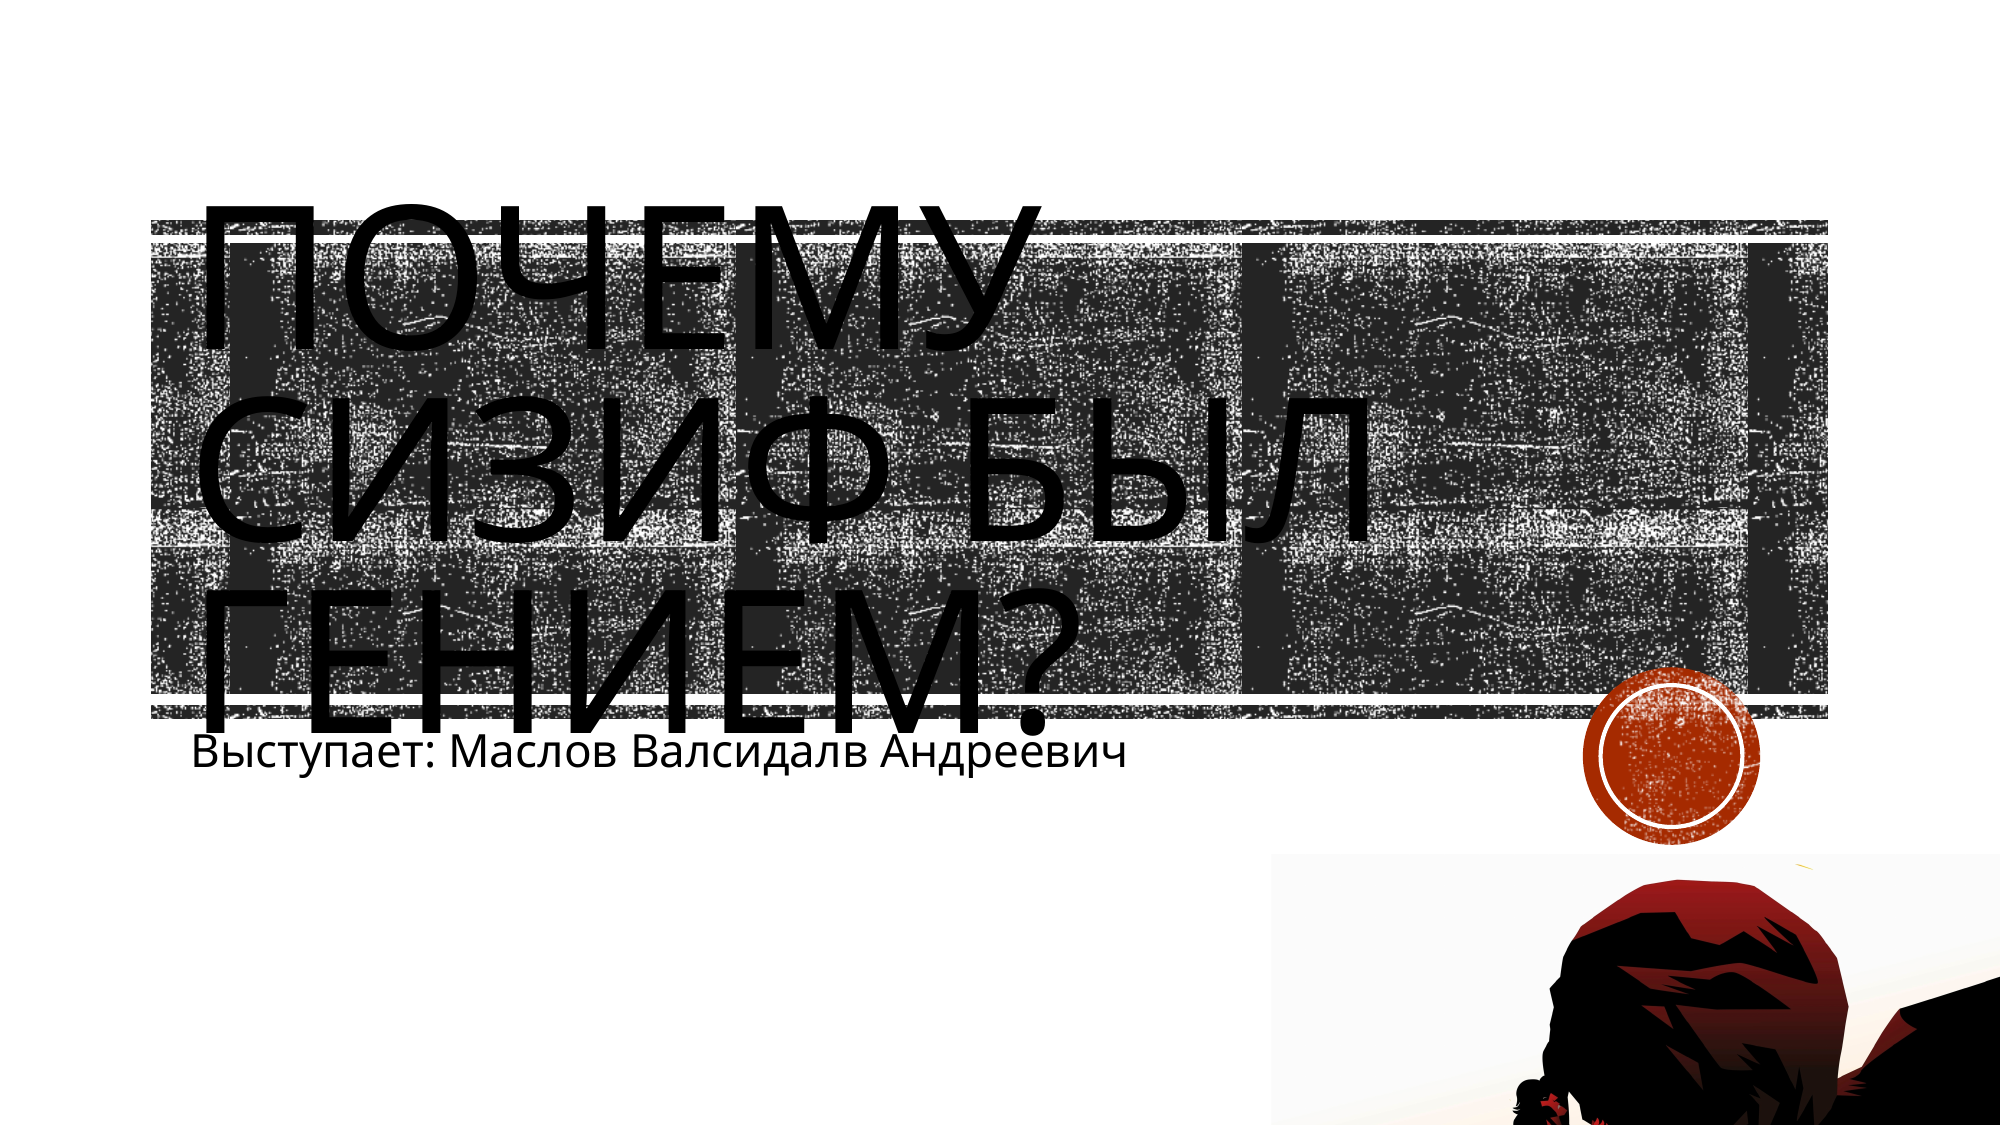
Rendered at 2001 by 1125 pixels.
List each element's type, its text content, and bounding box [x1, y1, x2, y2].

subtitle Выступает: Маслов Валсидалв Андреевич [175, 720, 1470, 896]
picture [1271, 854, 2000, 1125]
title Почему сизиф был гением? [172, 234, 1808, 733]
